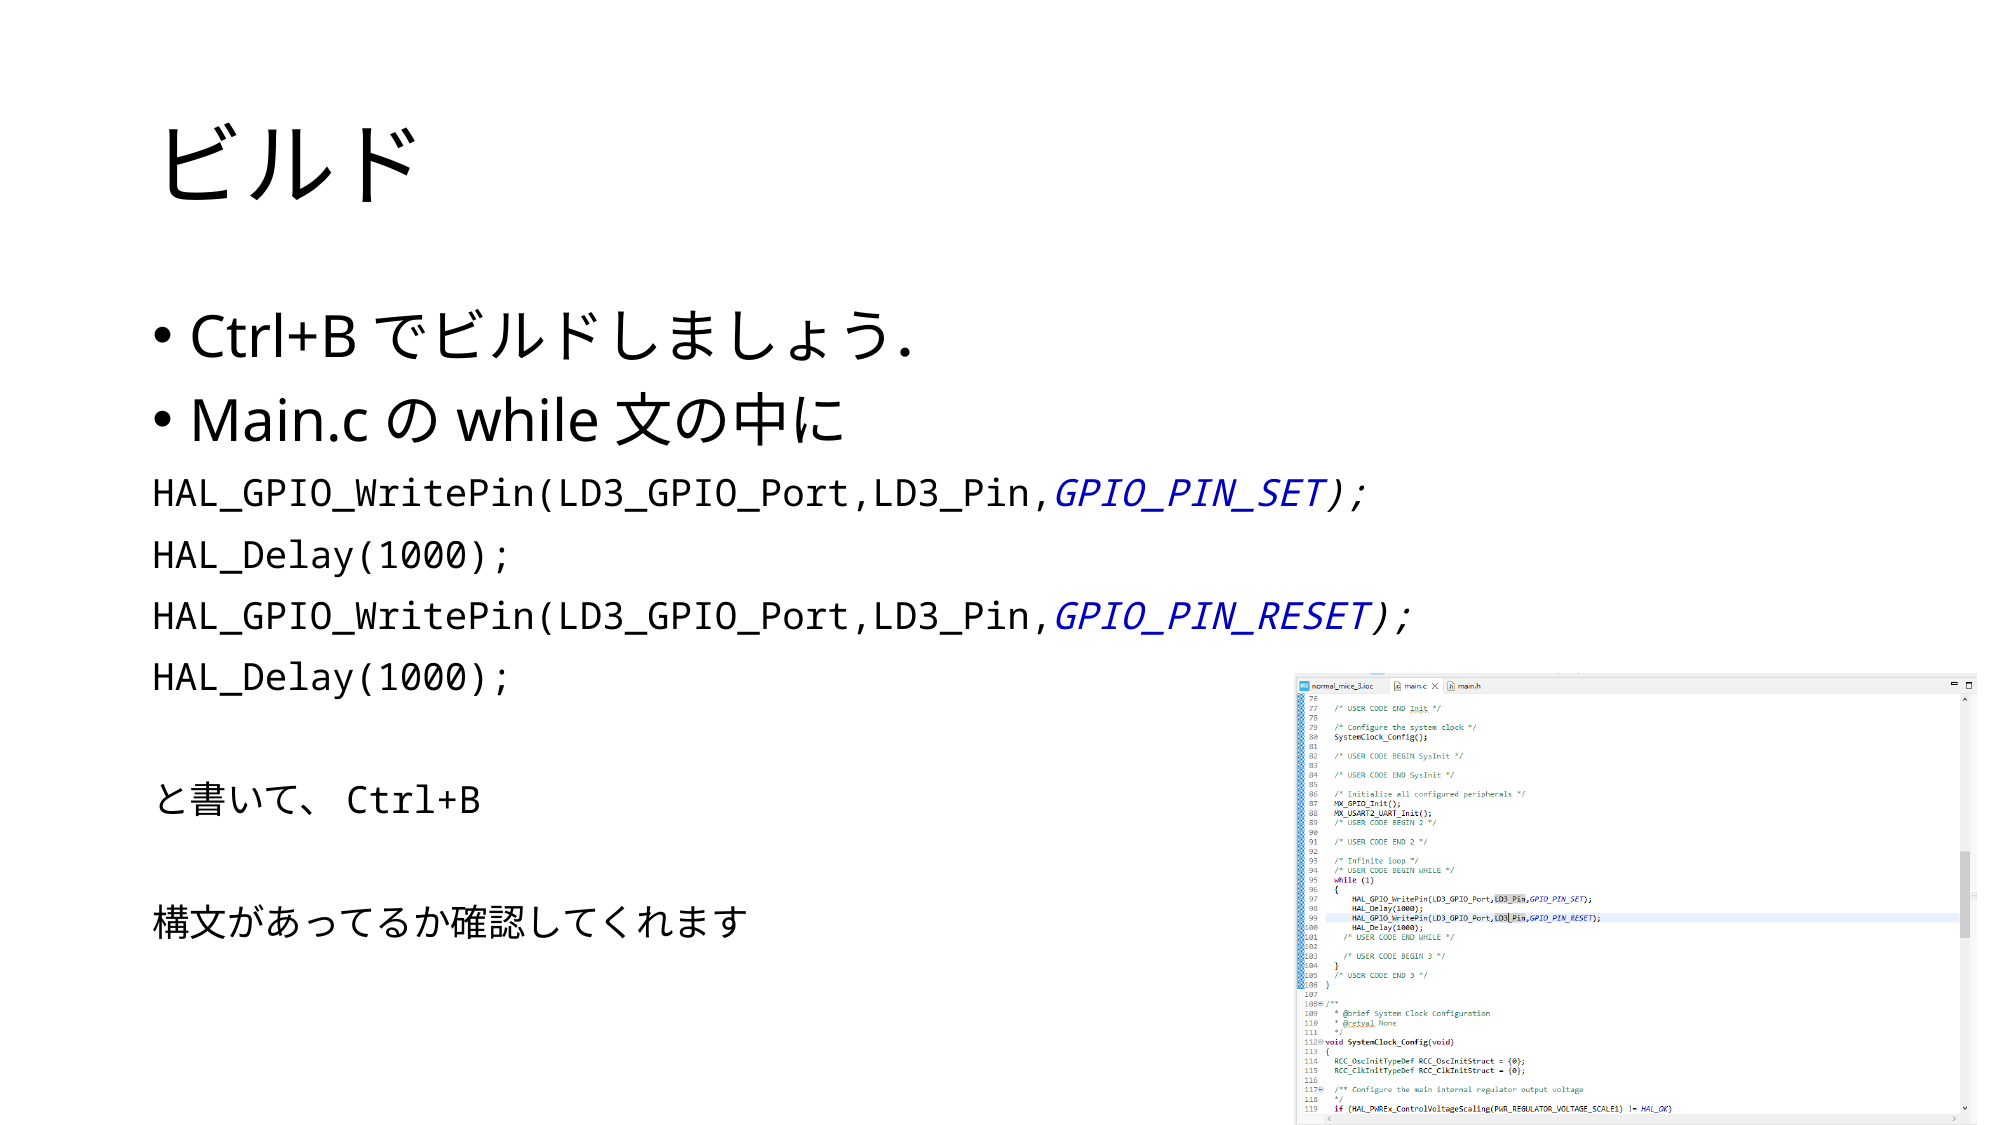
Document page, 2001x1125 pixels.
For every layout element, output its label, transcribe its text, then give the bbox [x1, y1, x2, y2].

picture [1294, 673, 1977, 1125]
list Ctrl+Bでビルドしましょう． Main.cのwhile文の中に HAL_GPIO_WritePin(LD3_GPIO_Port,LD3_Pin,GPIO_PIN_SET); HAL_Delay(1000); HAL_GPIO_WritePin(LD3_GPIO_Port,LD3_Pin,GPIO_PIN_RESET); HAL_Delay(1000); と書いて、Ctrl+B 構文があってるか確認してくれます [137, 299, 1863, 1014]
title ビルド [137, 59, 1863, 278]
